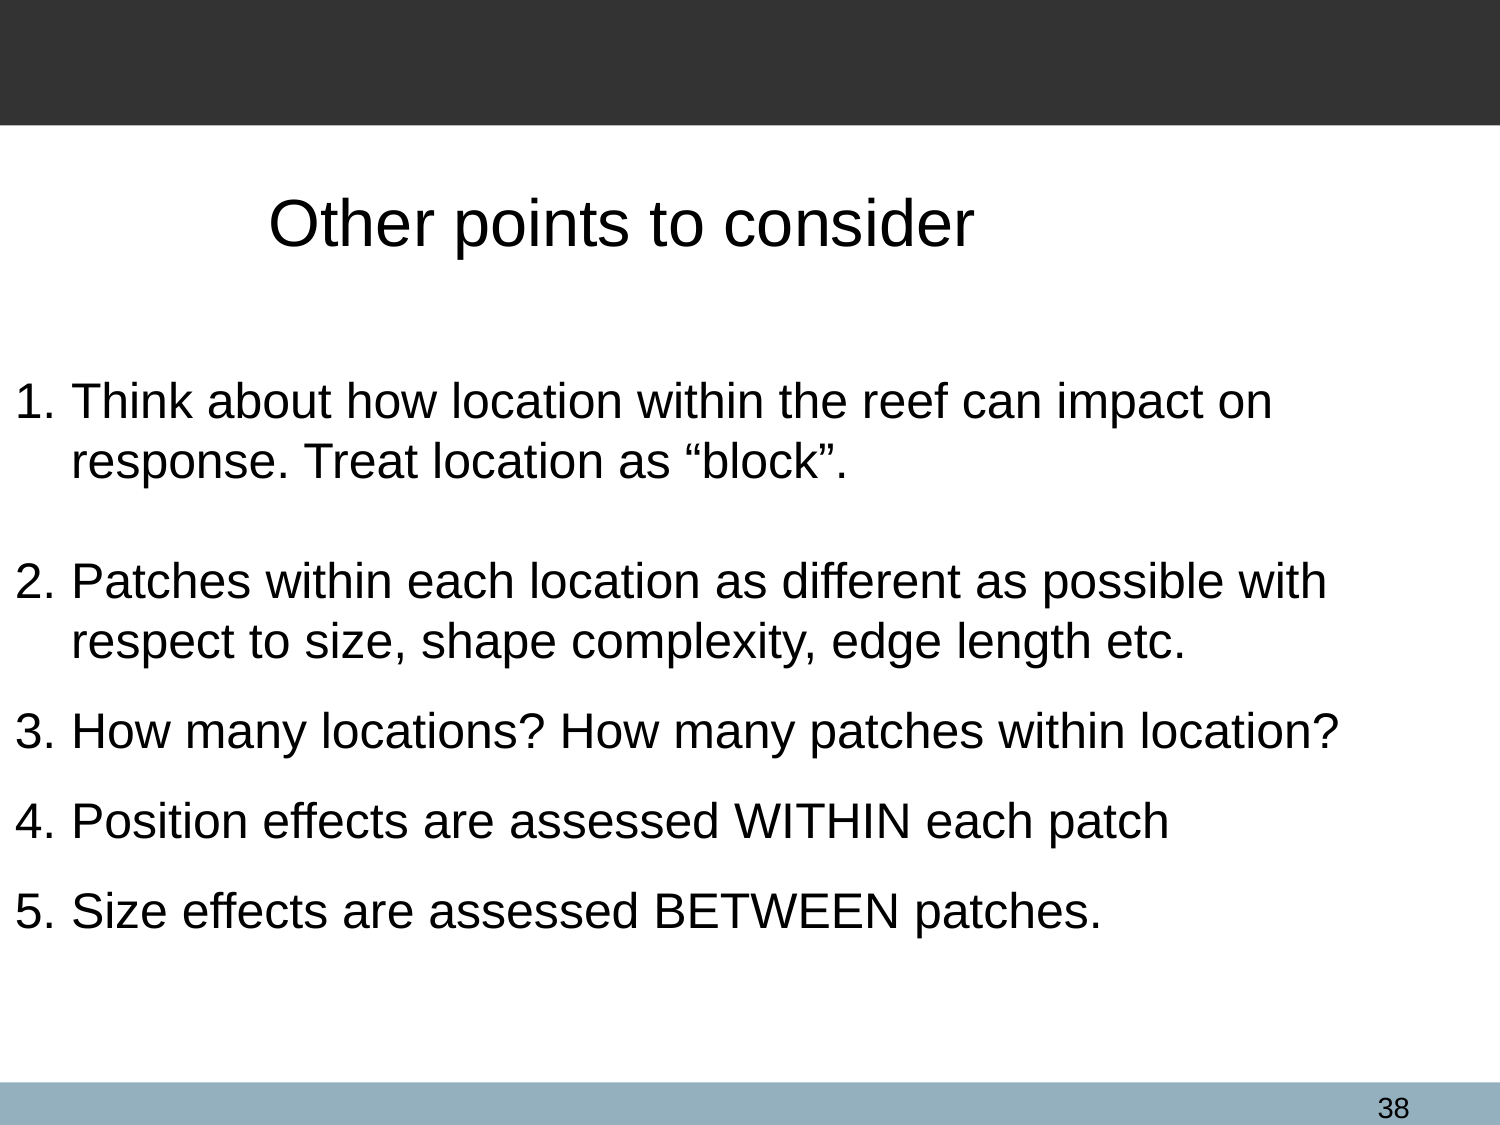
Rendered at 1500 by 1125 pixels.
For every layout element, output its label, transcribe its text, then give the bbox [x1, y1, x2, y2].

text_box Think about how location within the reef can impact on response. Treat location as “block”. Patches within each location as different as possible with respect to size, shape complexity, edge length etc. How many locations? How many patches within location? Position effects are assessed WITHIN each patch Size effects are assessed BETWEEN patches. [0, 361, 1500, 947]
slide_number 38 [1328, 1082, 1425, 1118]
text_box Other points to consider [253, 172, 1081, 268]
